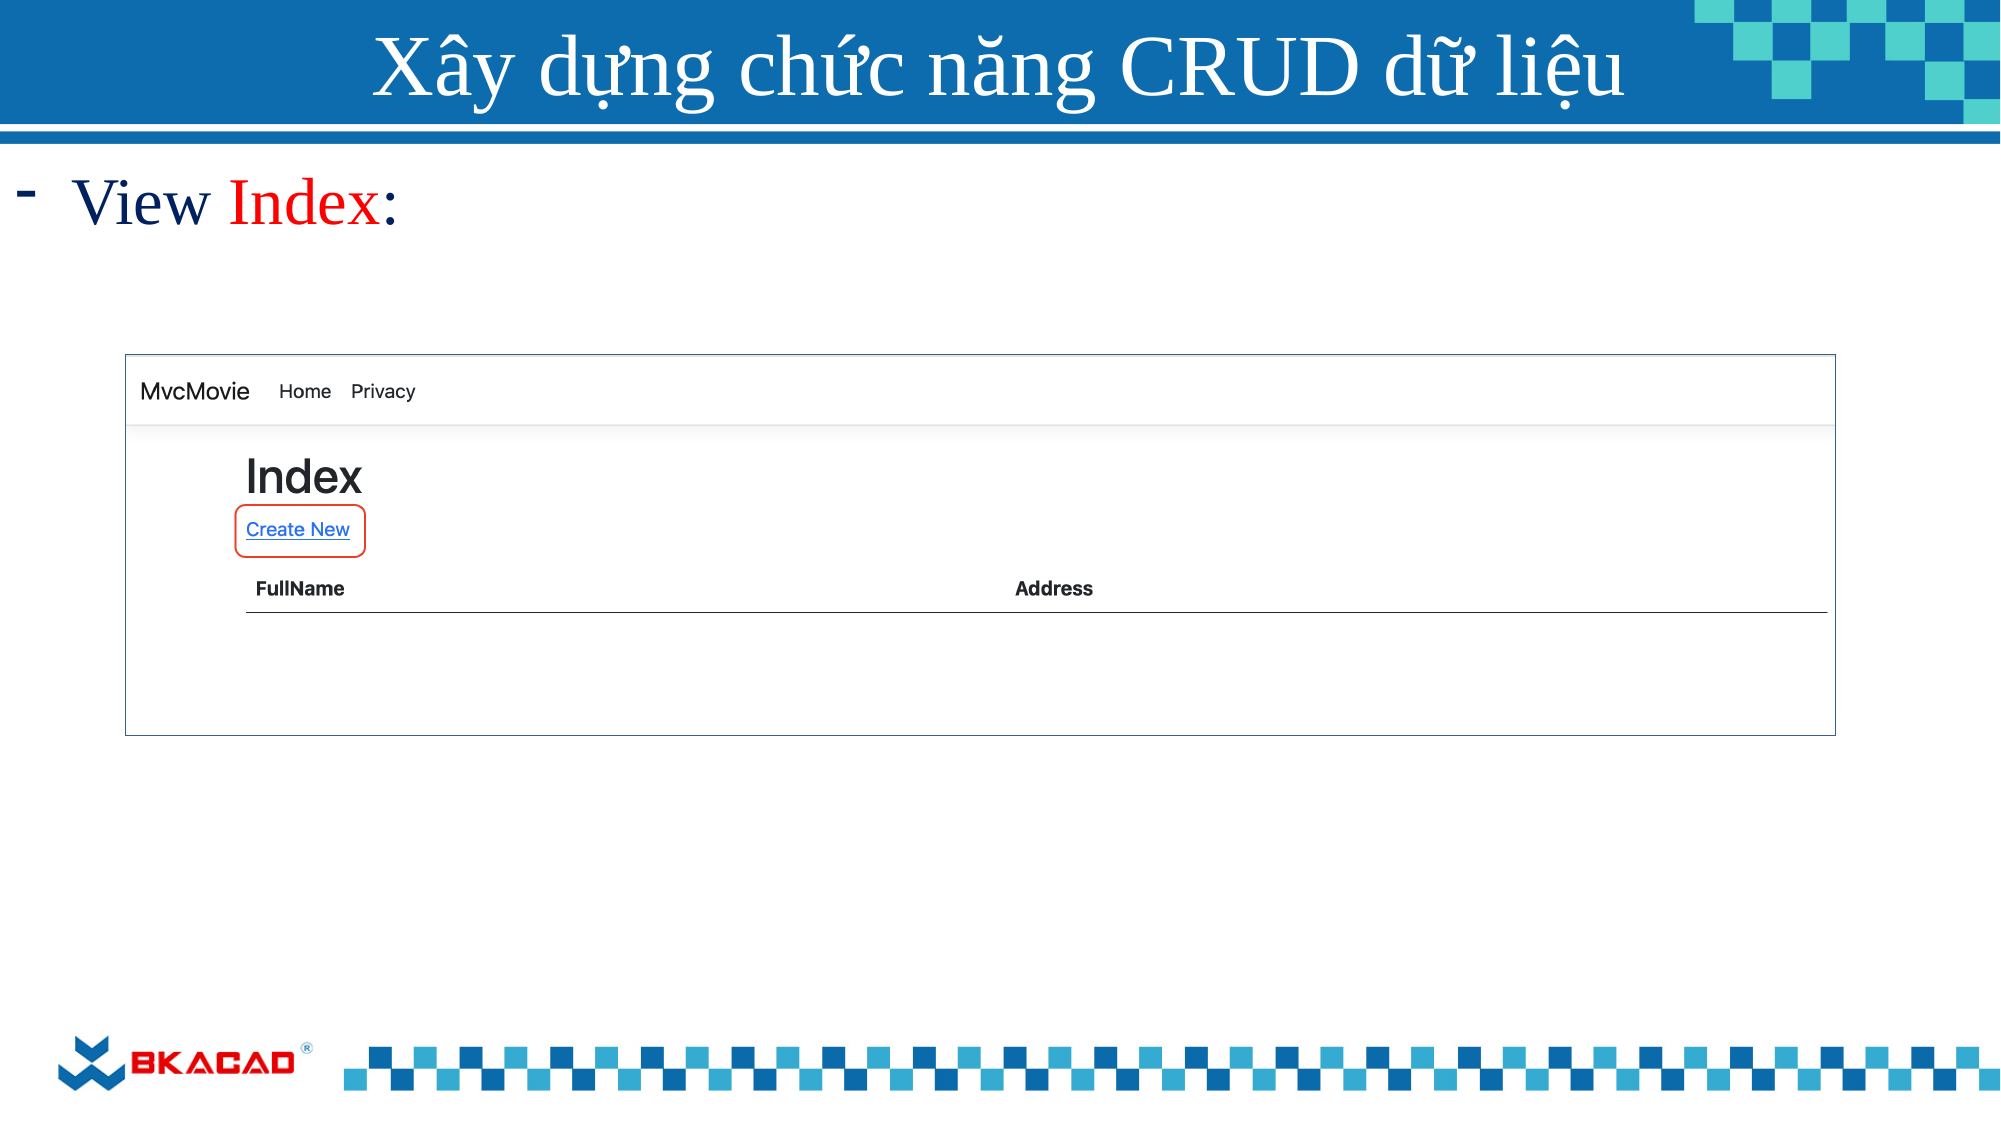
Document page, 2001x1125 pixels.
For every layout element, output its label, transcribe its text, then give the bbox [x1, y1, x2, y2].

title Xây dựng chức năng CRUD dữ liệu [0, 0, 2000, 121]
list View Index: [0, 149, 2000, 325]
picture [0, 0, 2001, 1125]
